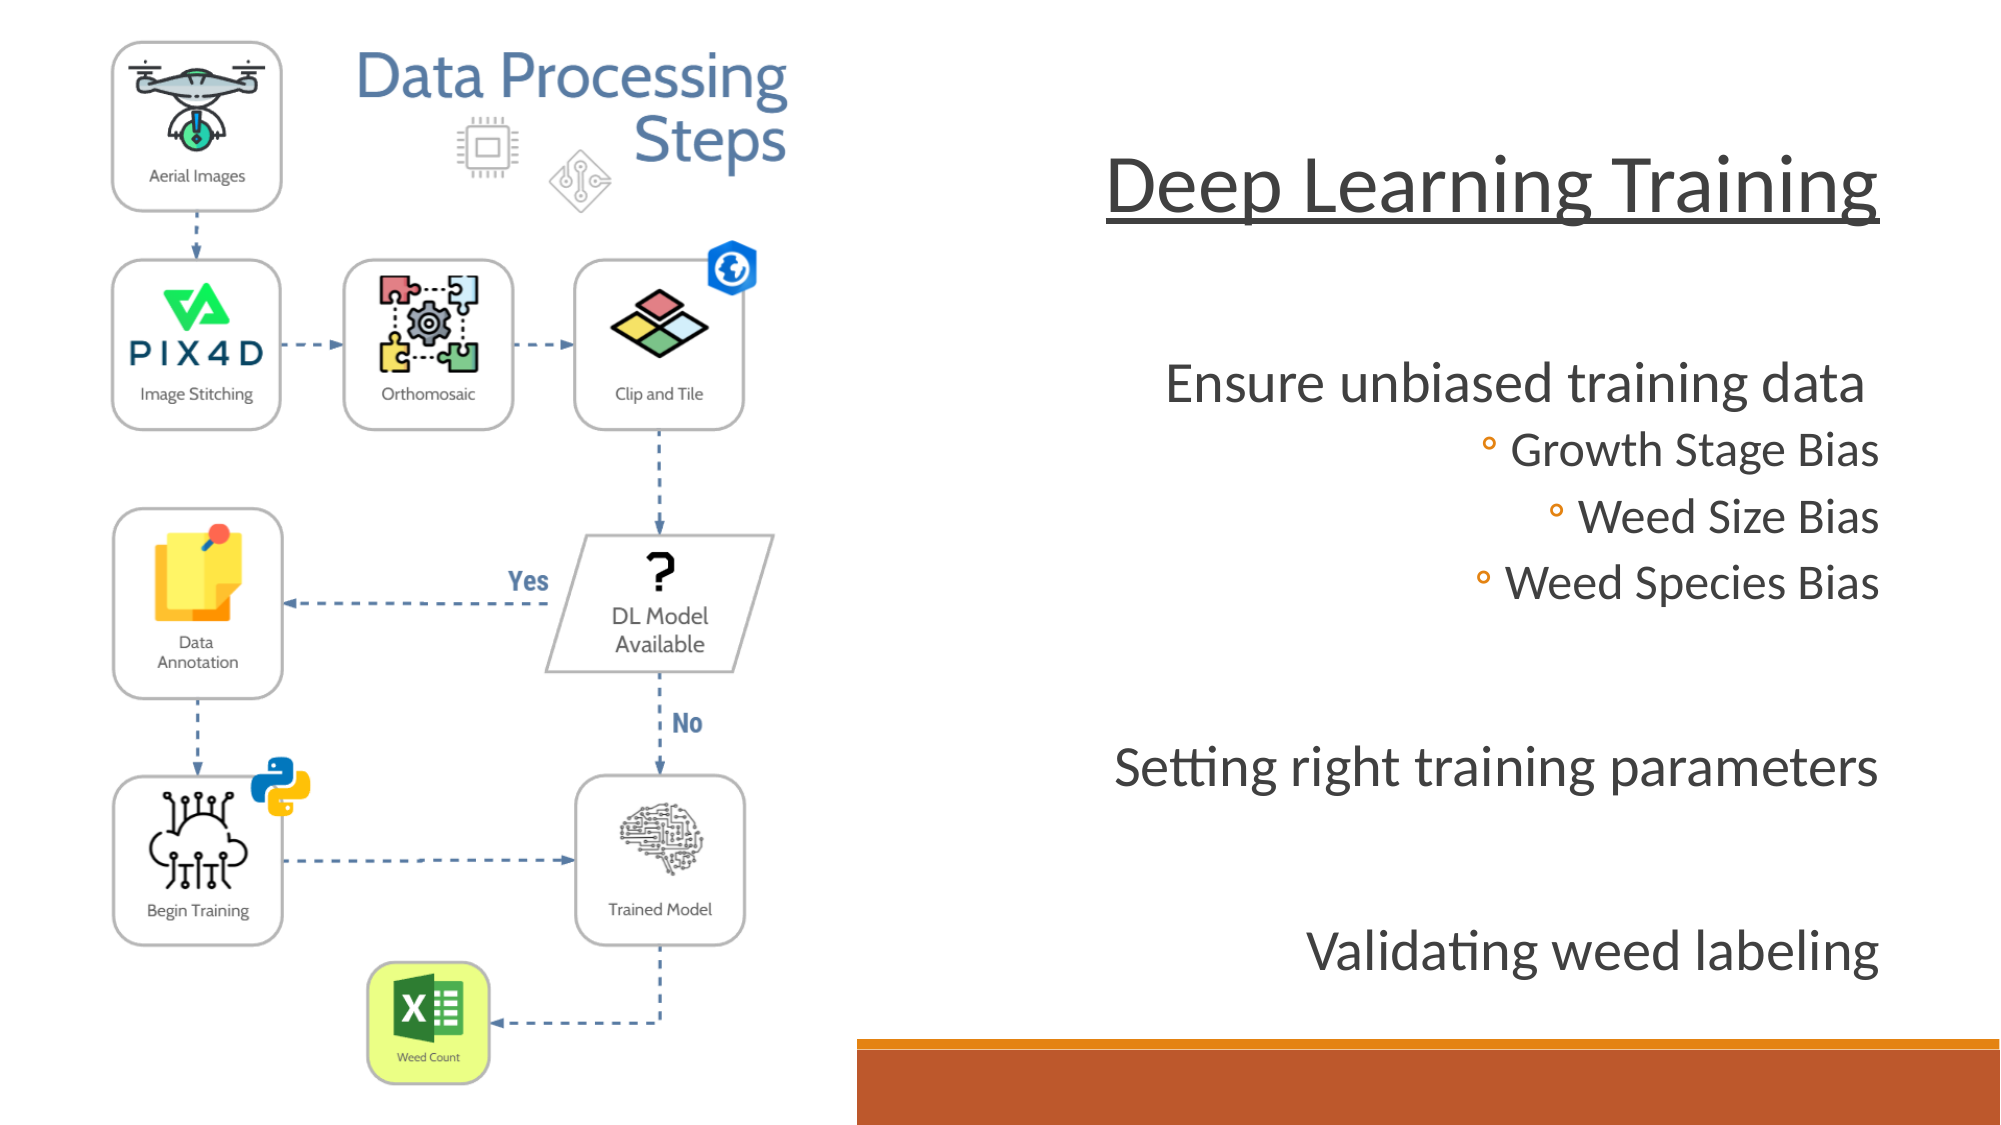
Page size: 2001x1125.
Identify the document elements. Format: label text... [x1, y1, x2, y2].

text_box Deep Learning Training Ensure unbiased training data Growth Stage Bias Weed Size Bias Weed Species Bias Setting right training parameters Validating weed labeling [955, 133, 1895, 990]
picture [0, 0, 857, 1125]
